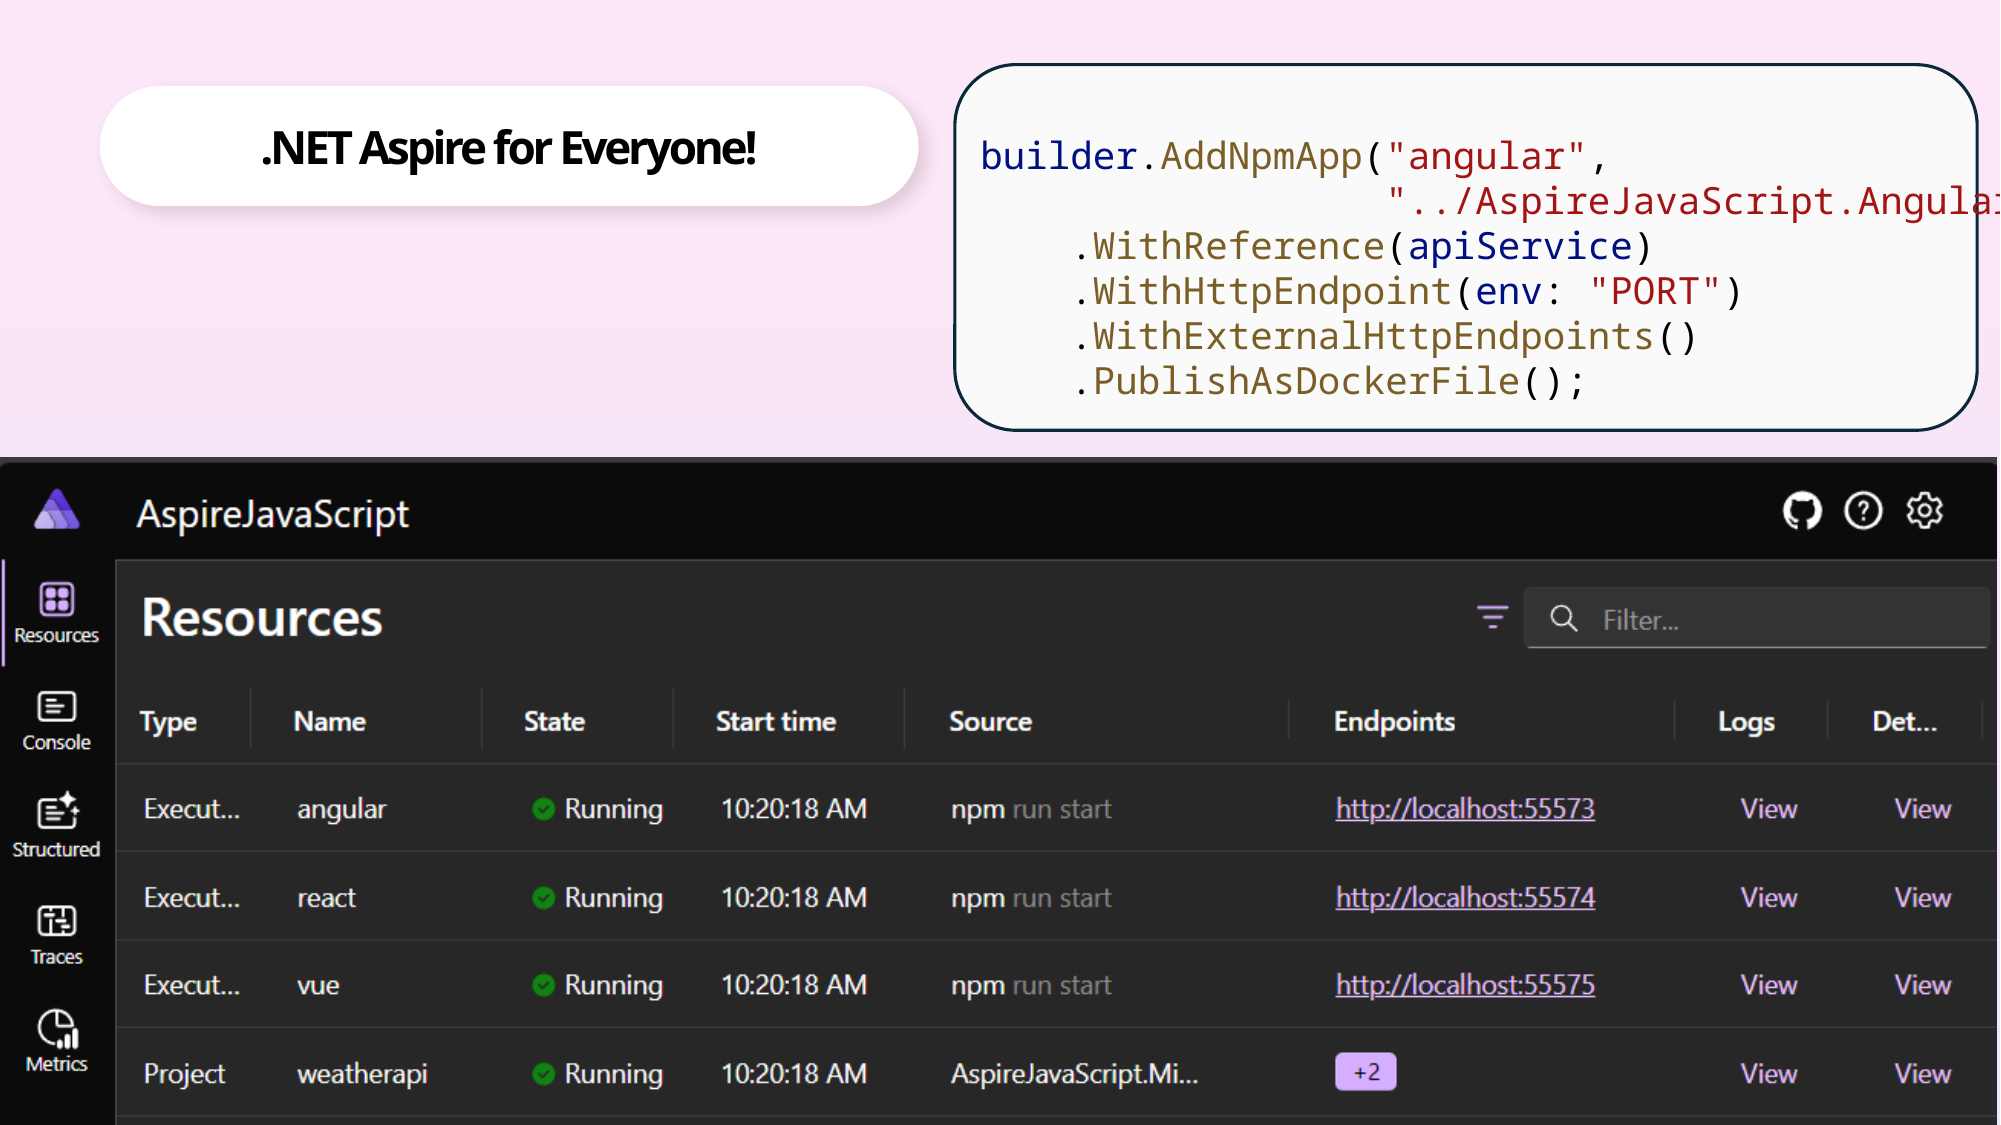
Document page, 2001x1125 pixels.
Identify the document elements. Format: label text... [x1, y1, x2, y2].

text_box [968, 410, 1964, 432]
text_box [953, 63, 1979, 406]
text_box builder.AddNpmApp("angular", "../AspireJavaScript.Angular") .WithReference(apiService) .WithHttpEndpoint(env: "PORT") .WithExternalHttpEndpoints() .PublishAsDockerFile(); [965, 124, 2000, 410]
text_box .NET Aspire for Everyone! [99, 85, 919, 207]
picture [0, 457, 1998, 1125]
